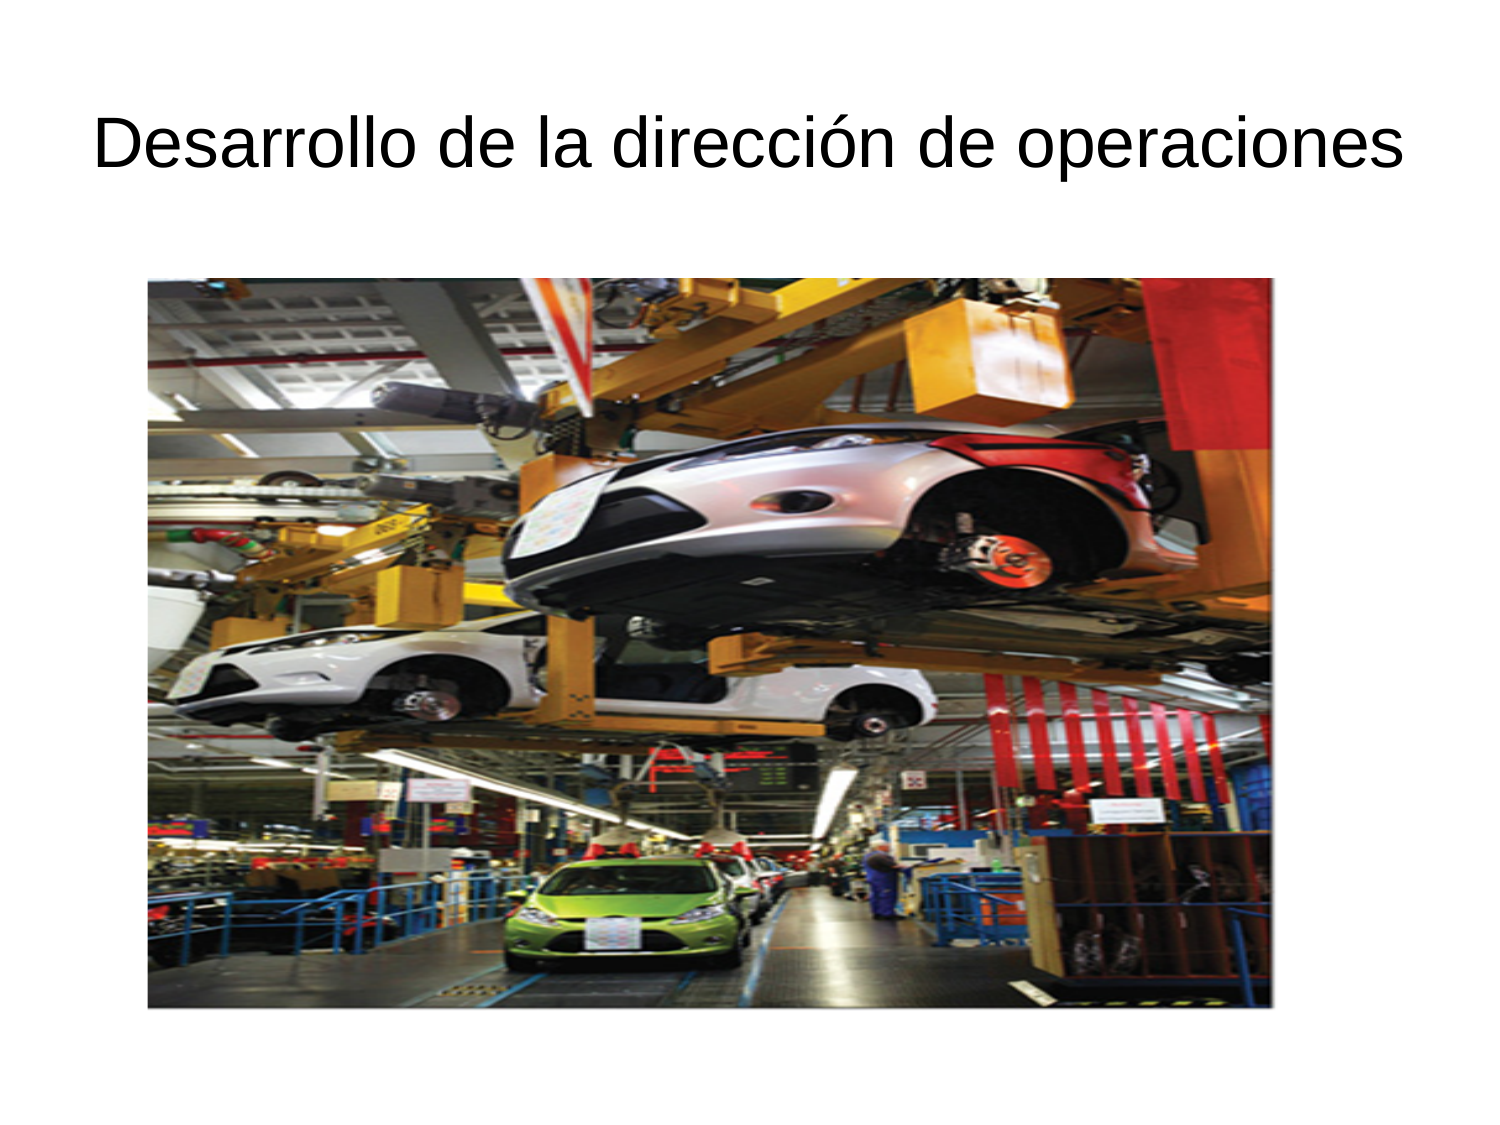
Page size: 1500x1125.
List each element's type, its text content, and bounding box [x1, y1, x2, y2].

title Desarrollo de la dirección de operaciones [75, 45, 1425, 233]
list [147, 278, 1294, 1024]
